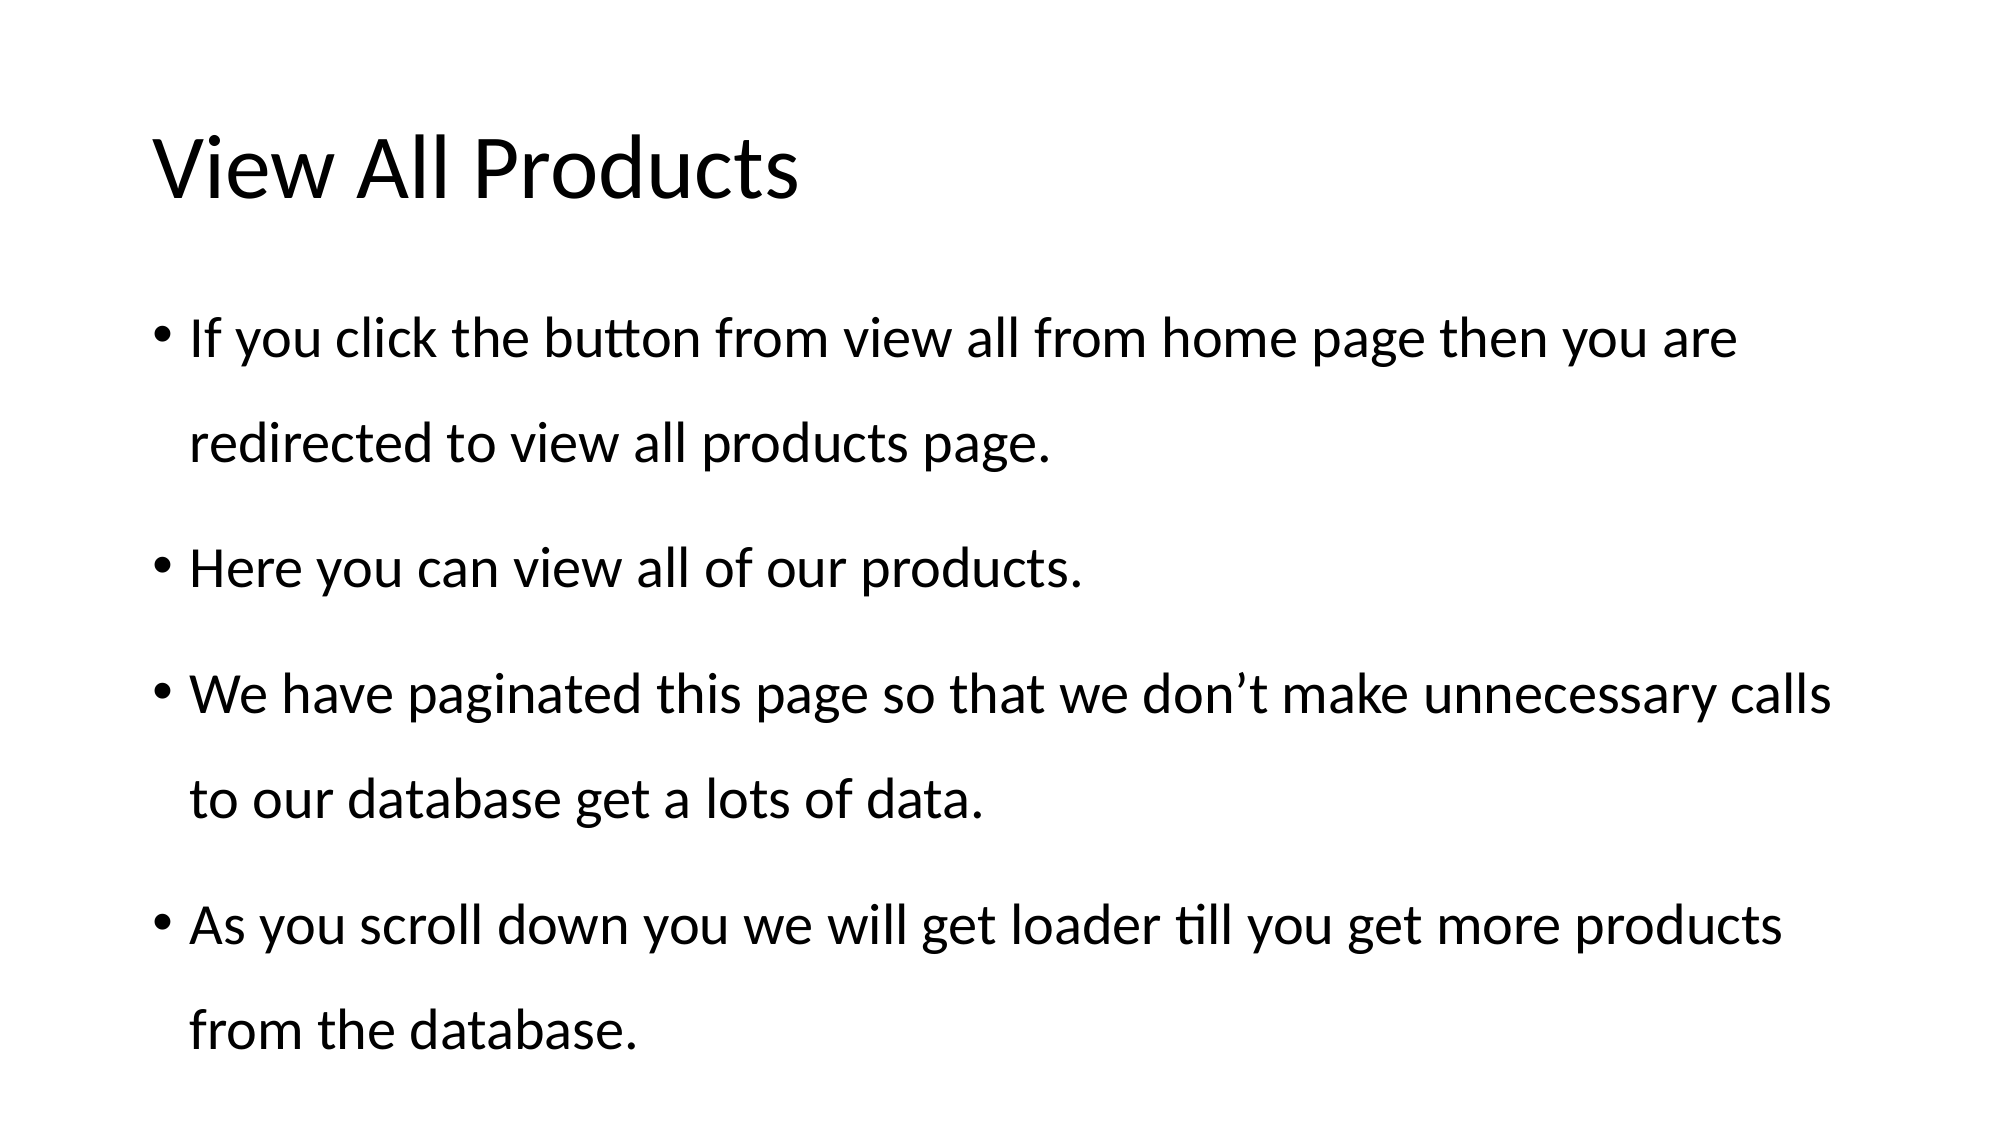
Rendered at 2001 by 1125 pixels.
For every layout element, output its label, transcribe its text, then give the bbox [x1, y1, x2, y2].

title View All Products [137, 59, 1863, 256]
list If you click the button from view all from home page then you are redirected to view all products page. Here you can view all of our products. We have paginated this page so that we don’t make unnecessary calls to our database get a lots of data. As you scroll down you we will get loader till you get more products from the database. [137, 256, 1863, 1014]
